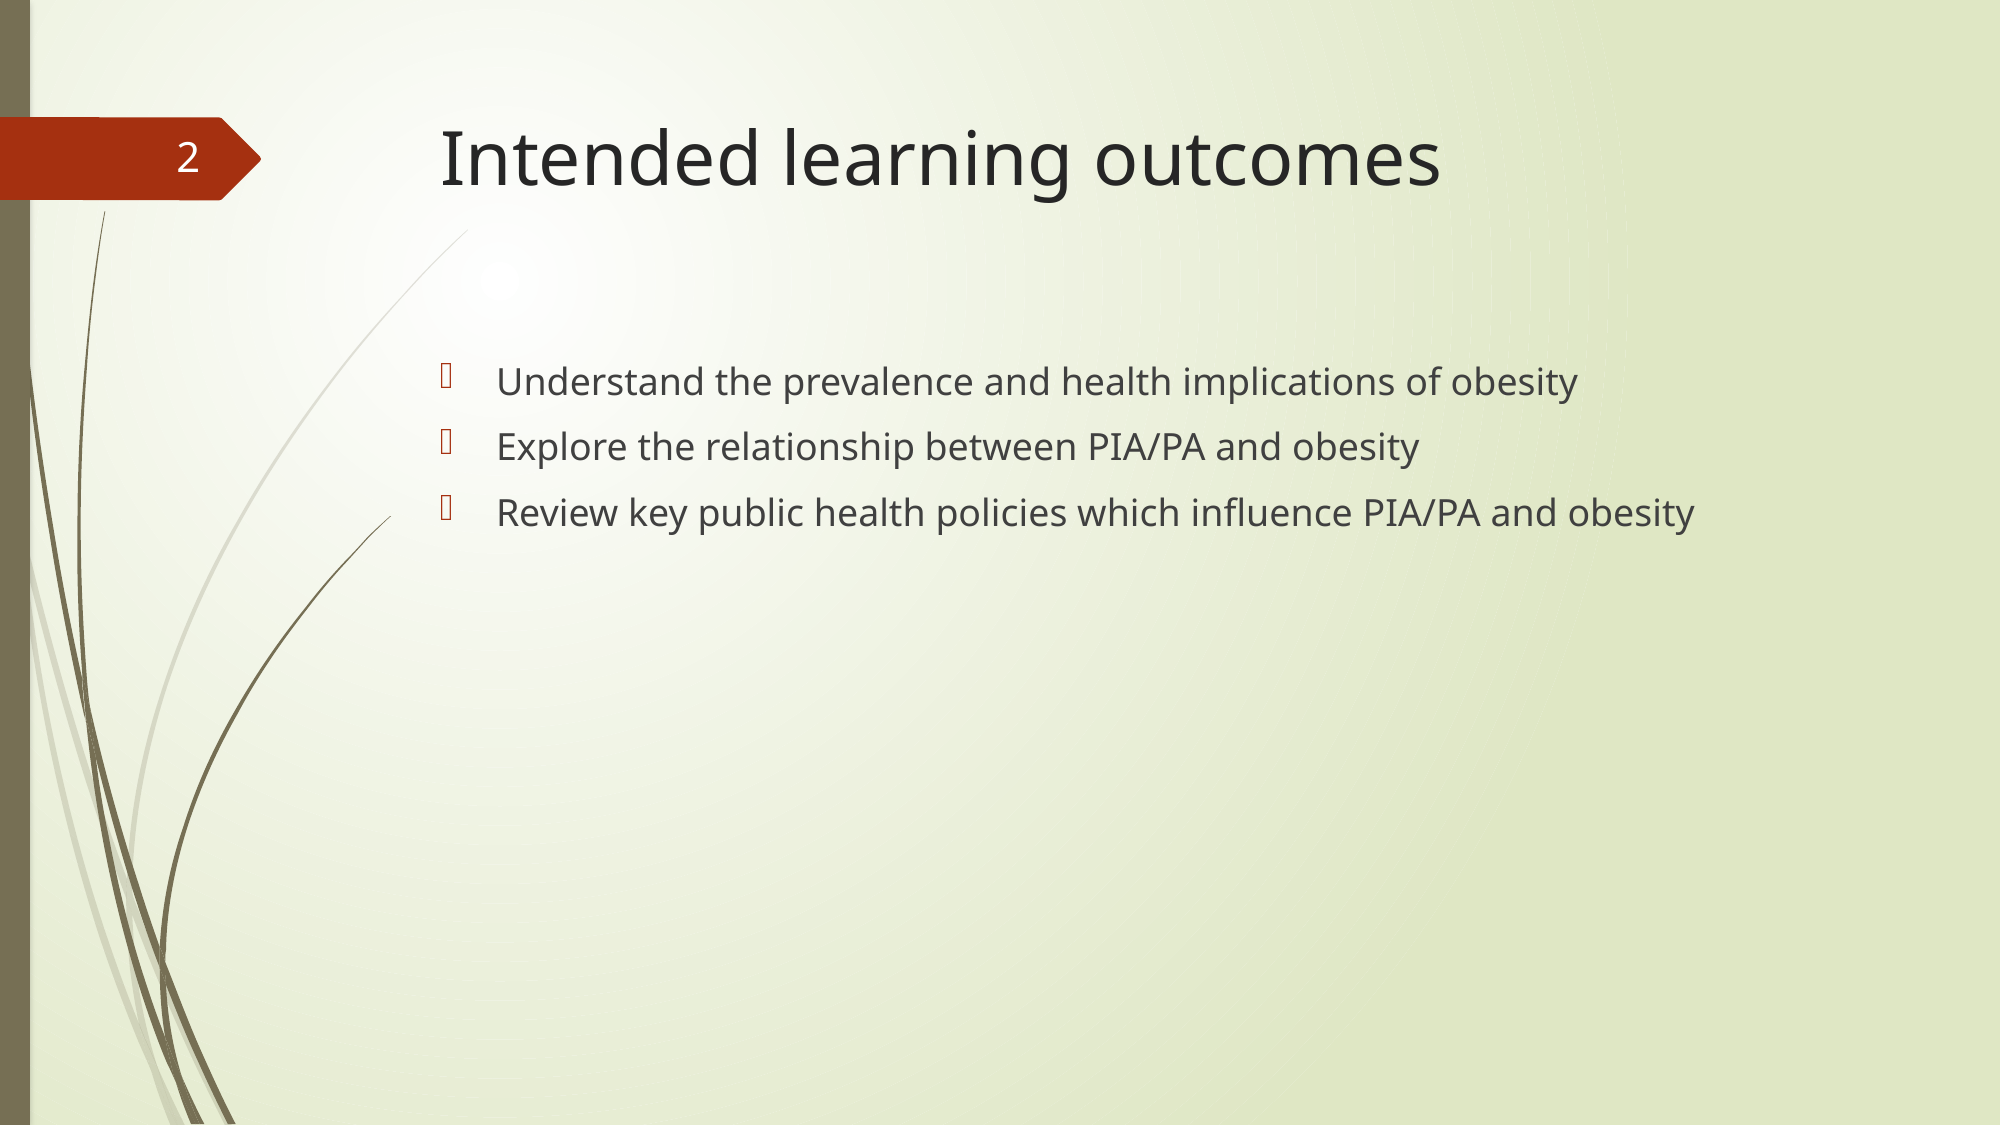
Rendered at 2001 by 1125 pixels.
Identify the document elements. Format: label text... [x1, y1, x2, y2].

list Understand the prevalence and health implications of obesity Explore the relationship between PIA/PA and obesity Review key public health policies which influence PIA/PA and obesity [424, 350, 1888, 970]
slide_number 2 [87, 129, 216, 190]
title Intended learning outcomes [425, 102, 1888, 313]
